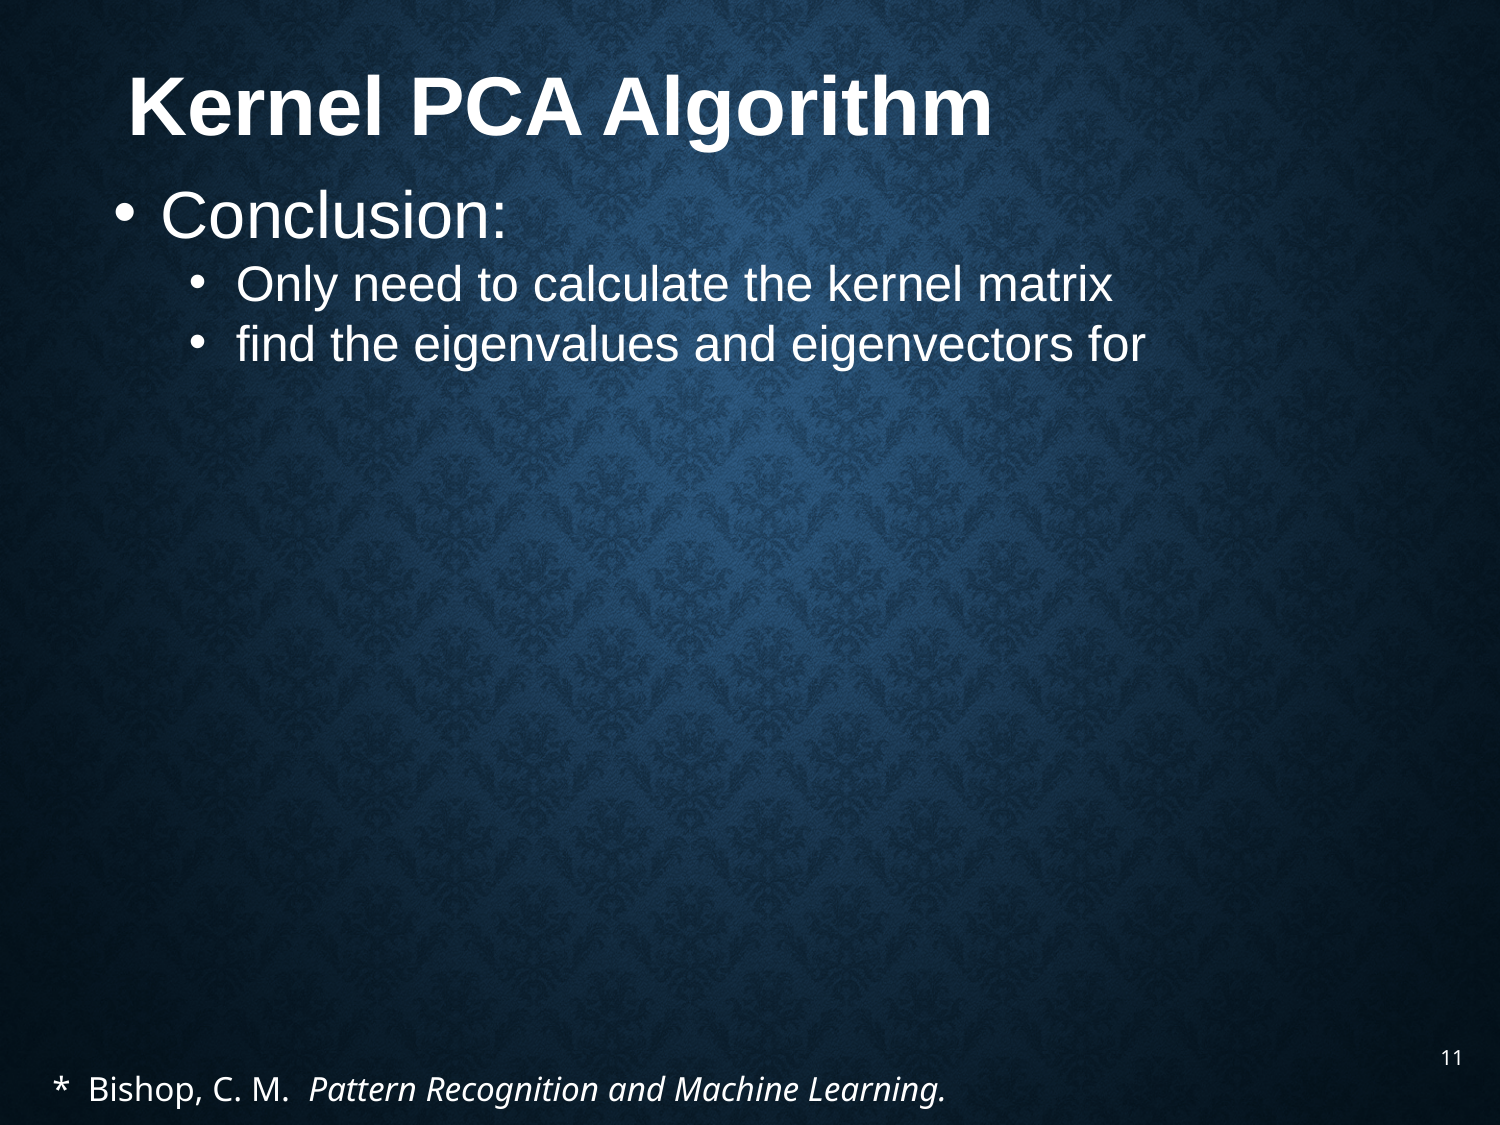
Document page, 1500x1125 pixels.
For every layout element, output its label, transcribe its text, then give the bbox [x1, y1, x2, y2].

slide_number 11 [1386, 1028, 1479, 1089]
text_box Kernel PCA Algorithm [112, 34, 1387, 183]
text_box * Bishop, C. M. Pattern Recognition and Machine Learning. [37, 1060, 1415, 1116]
